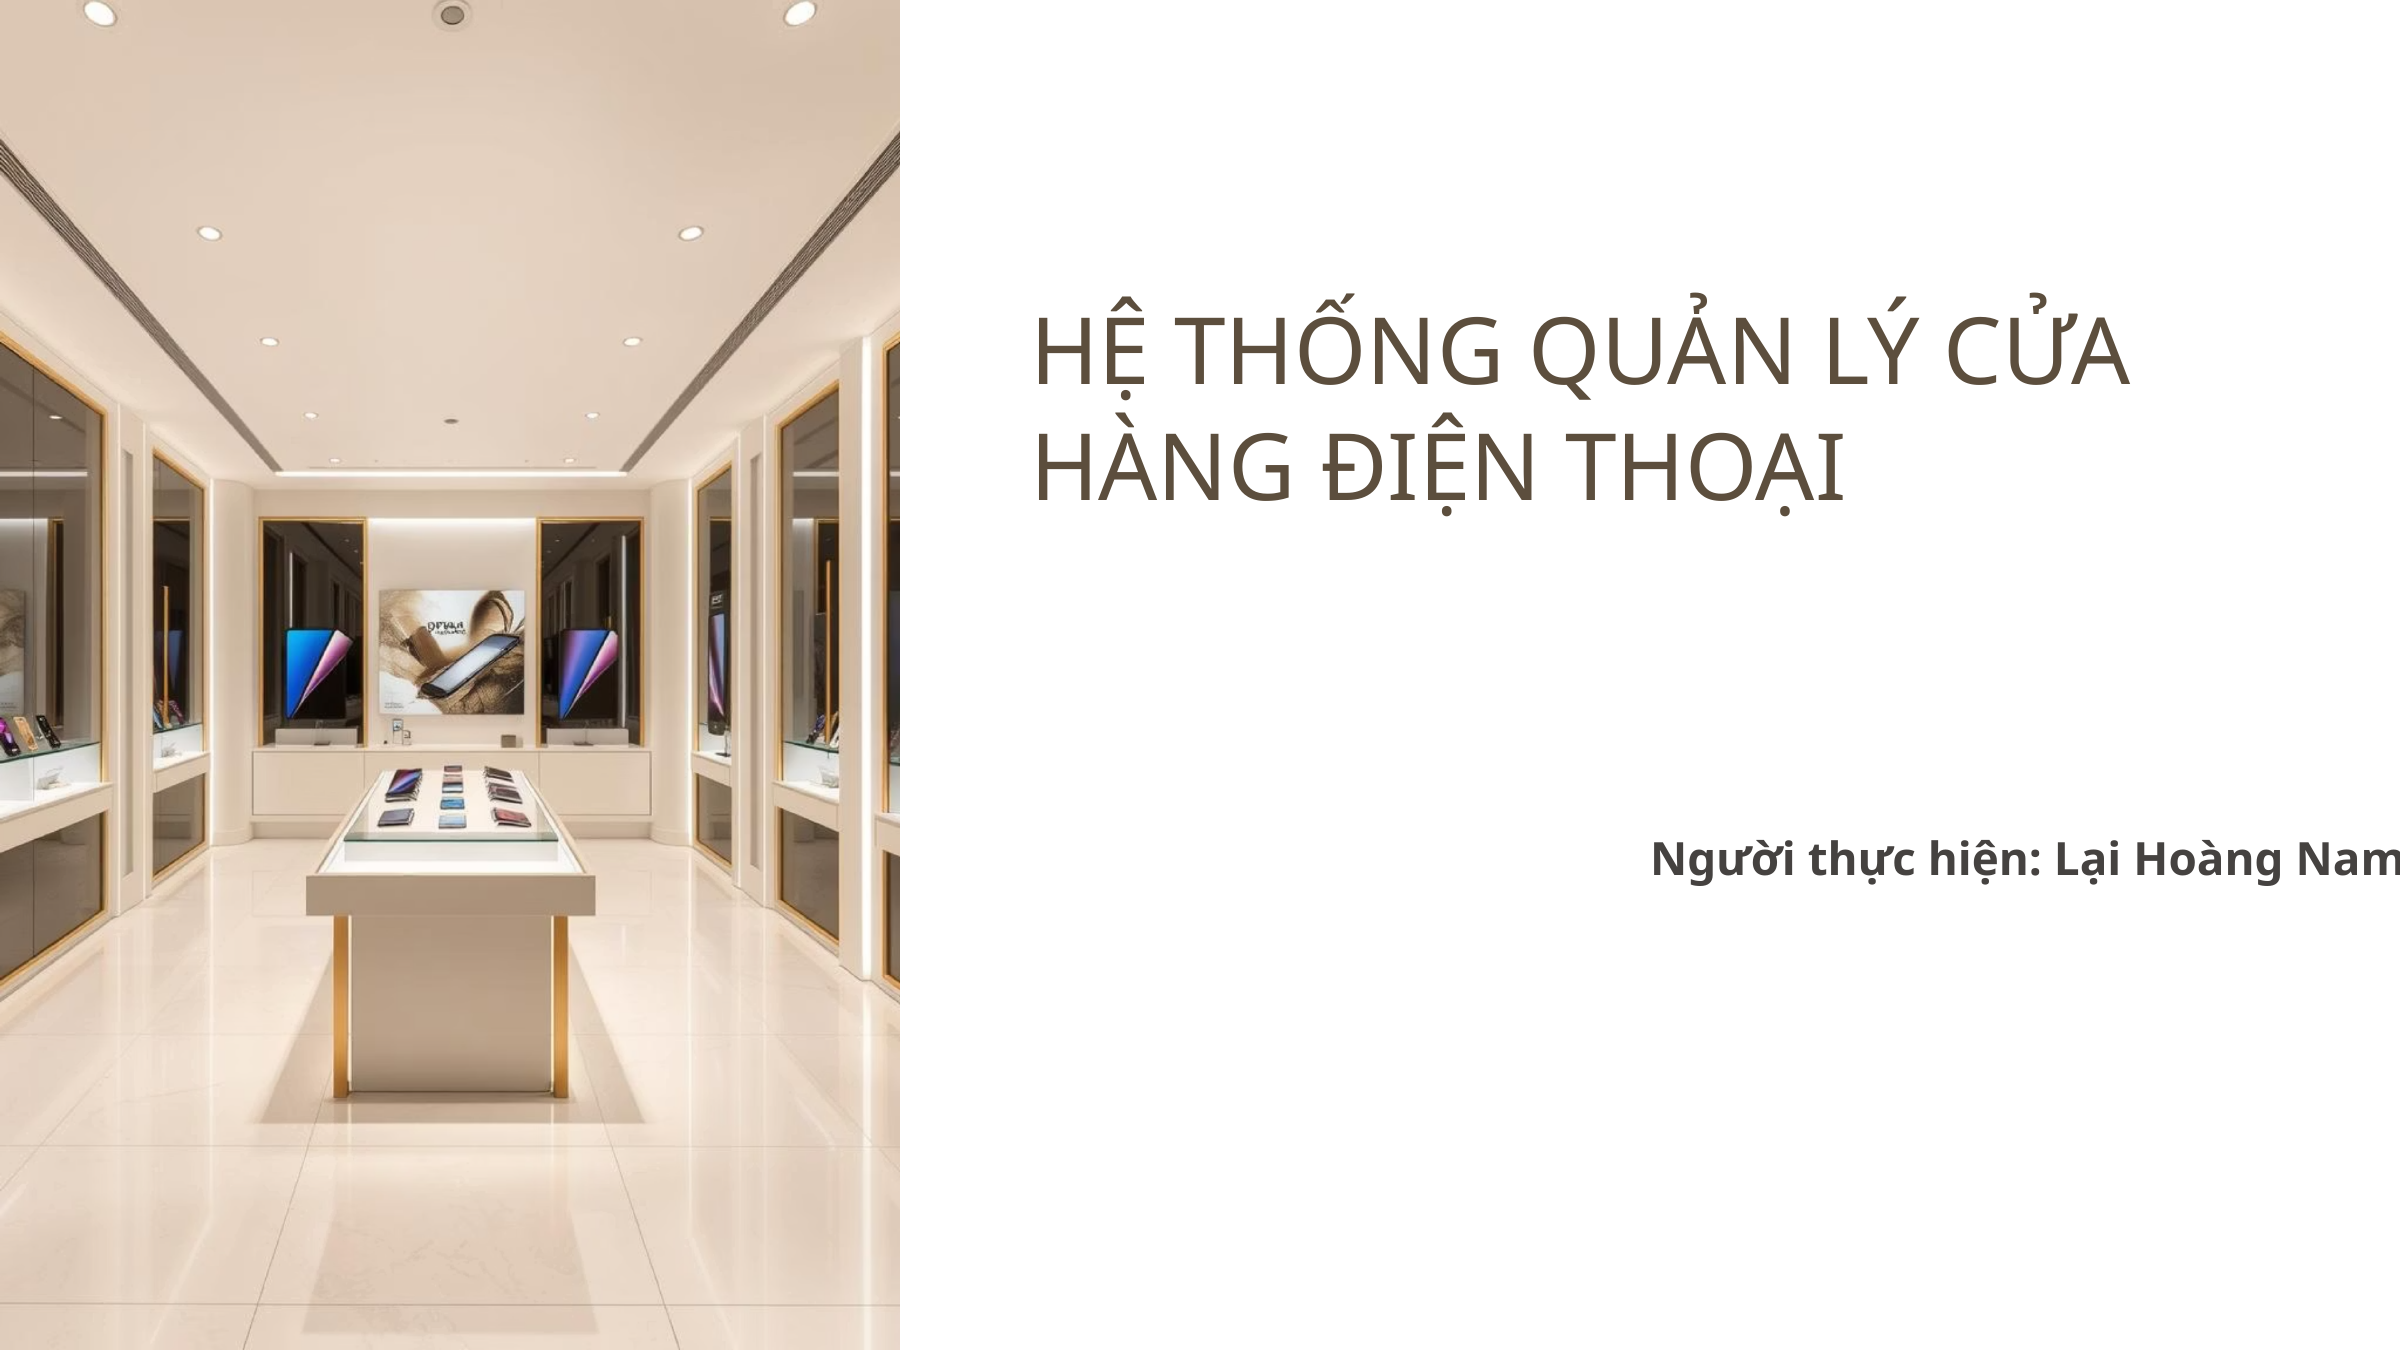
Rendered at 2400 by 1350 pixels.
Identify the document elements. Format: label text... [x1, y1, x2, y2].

picture [0, 0, 900, 1350]
text_box HỆ THỐNG QUẢN LÝ CỬA HÀNG ĐIỆN THOẠI [1030, 288, 2270, 637]
text_box Người thực hiện: Lại Hoàng Nam [1650, 819, 2360, 886]
